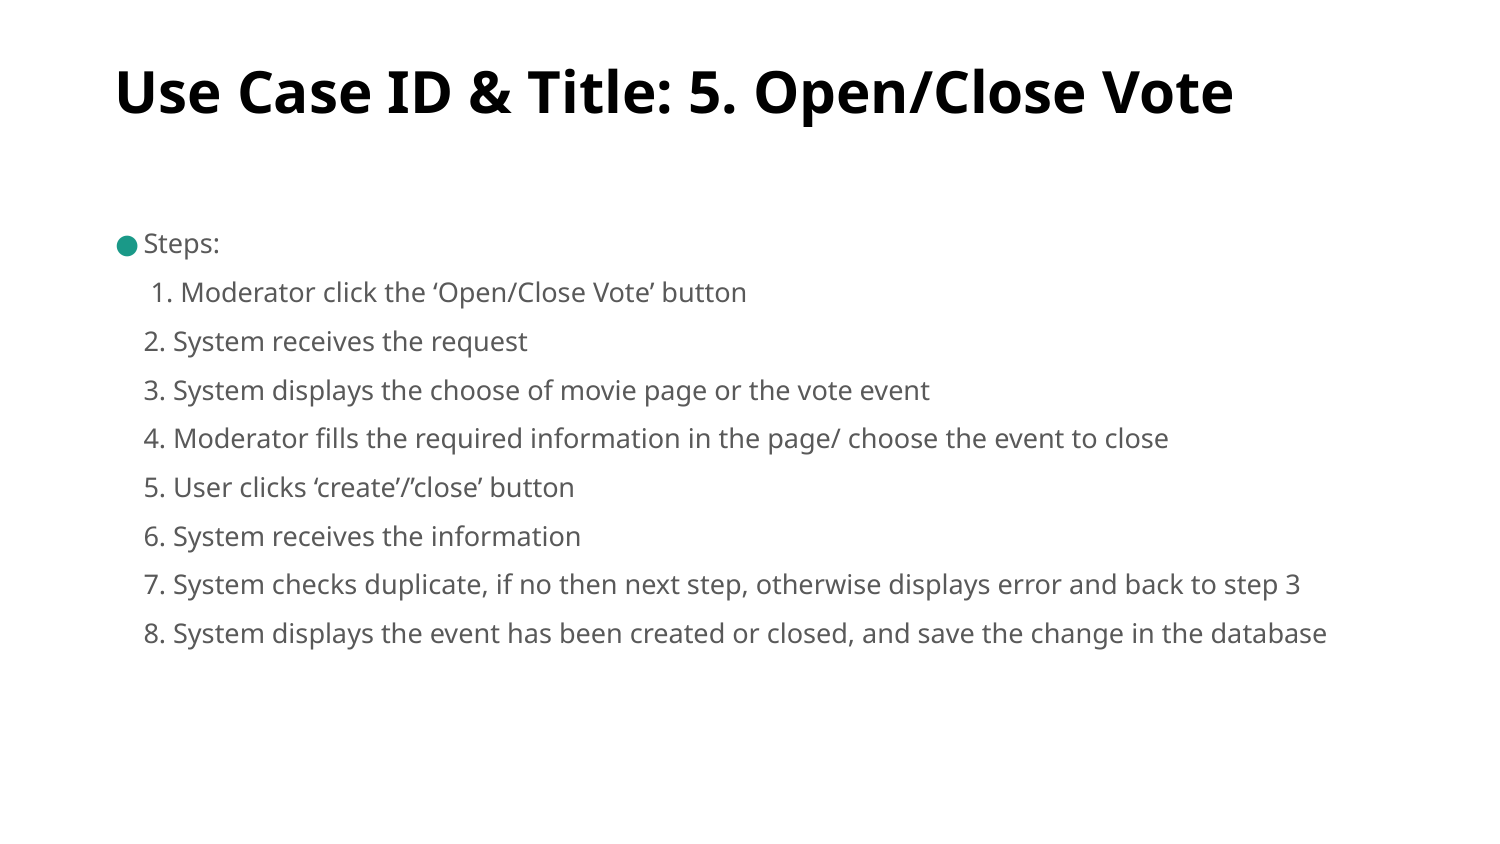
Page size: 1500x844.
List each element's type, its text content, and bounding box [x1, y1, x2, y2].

title Use Case ID & Title: 5. Open/Close Vote [103, 44, 1397, 208]
list Steps: 1. Moderator click the ‘Open/Close Vote’ button 2. System receives the request 3. System displays the choose of movie page or the vote event 4. Moderator fills the required information in the page/ choose the event to close 5. User clicks ‘create’/’close’ button 6. System receives the information 7. System checks duplicate, if no then next step, otherwise displays error and back to step 3 8. System displays the event has been created or closed, and save the change in the database [103, 224, 1397, 760]
